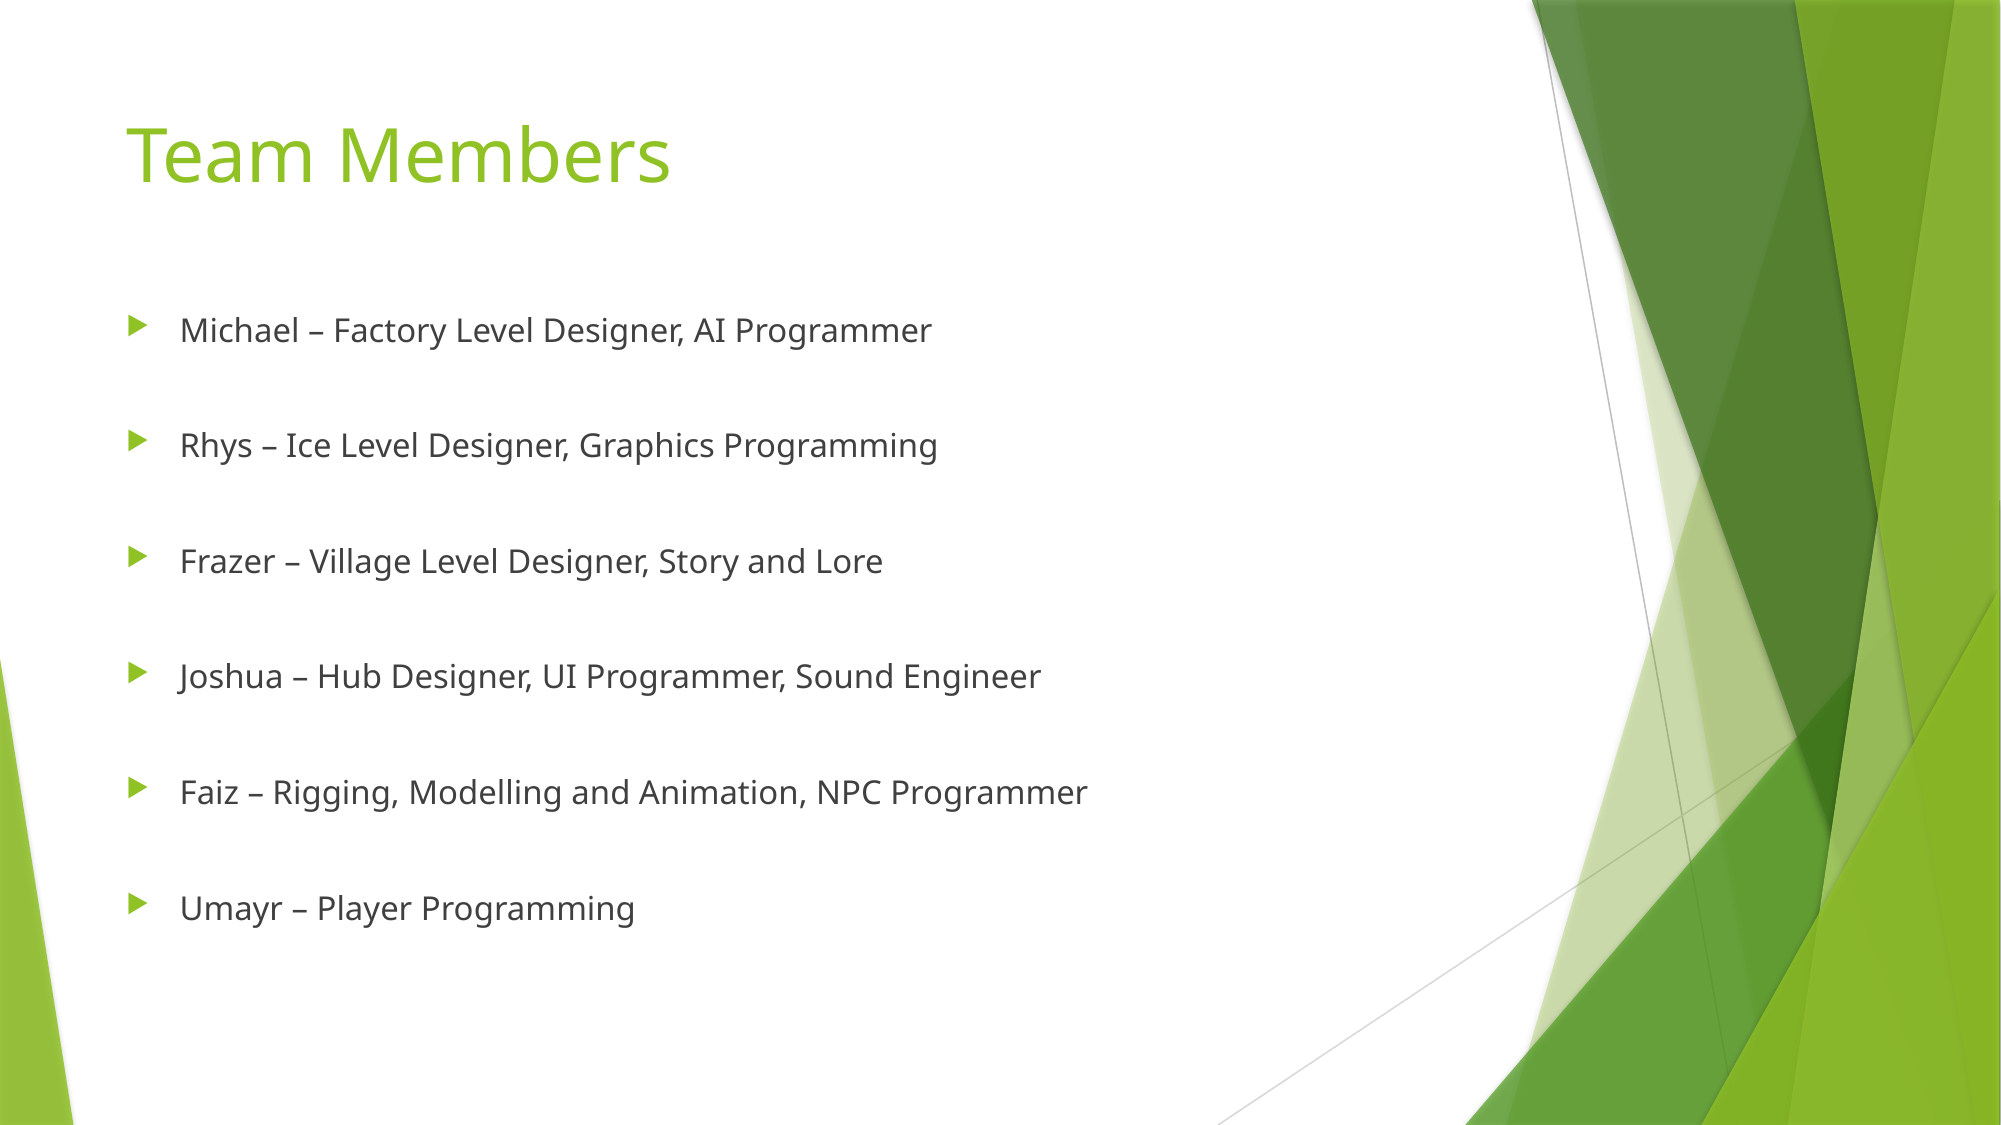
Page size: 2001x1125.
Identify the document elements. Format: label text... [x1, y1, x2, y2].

title Team Members [111, 99, 1522, 301]
list Michael – Factory Level Designer, AI Programmer Rhys – Ice Level Designer, Graphics Programming Frazer – Village Level Designer, Story and Lore Joshua – Hub Designer, UI Programmer, Sound Engineer Faiz – Rigging, Modelling and Animation, NPC Programmer Umayr – Player Programming [111, 301, 1522, 939]
